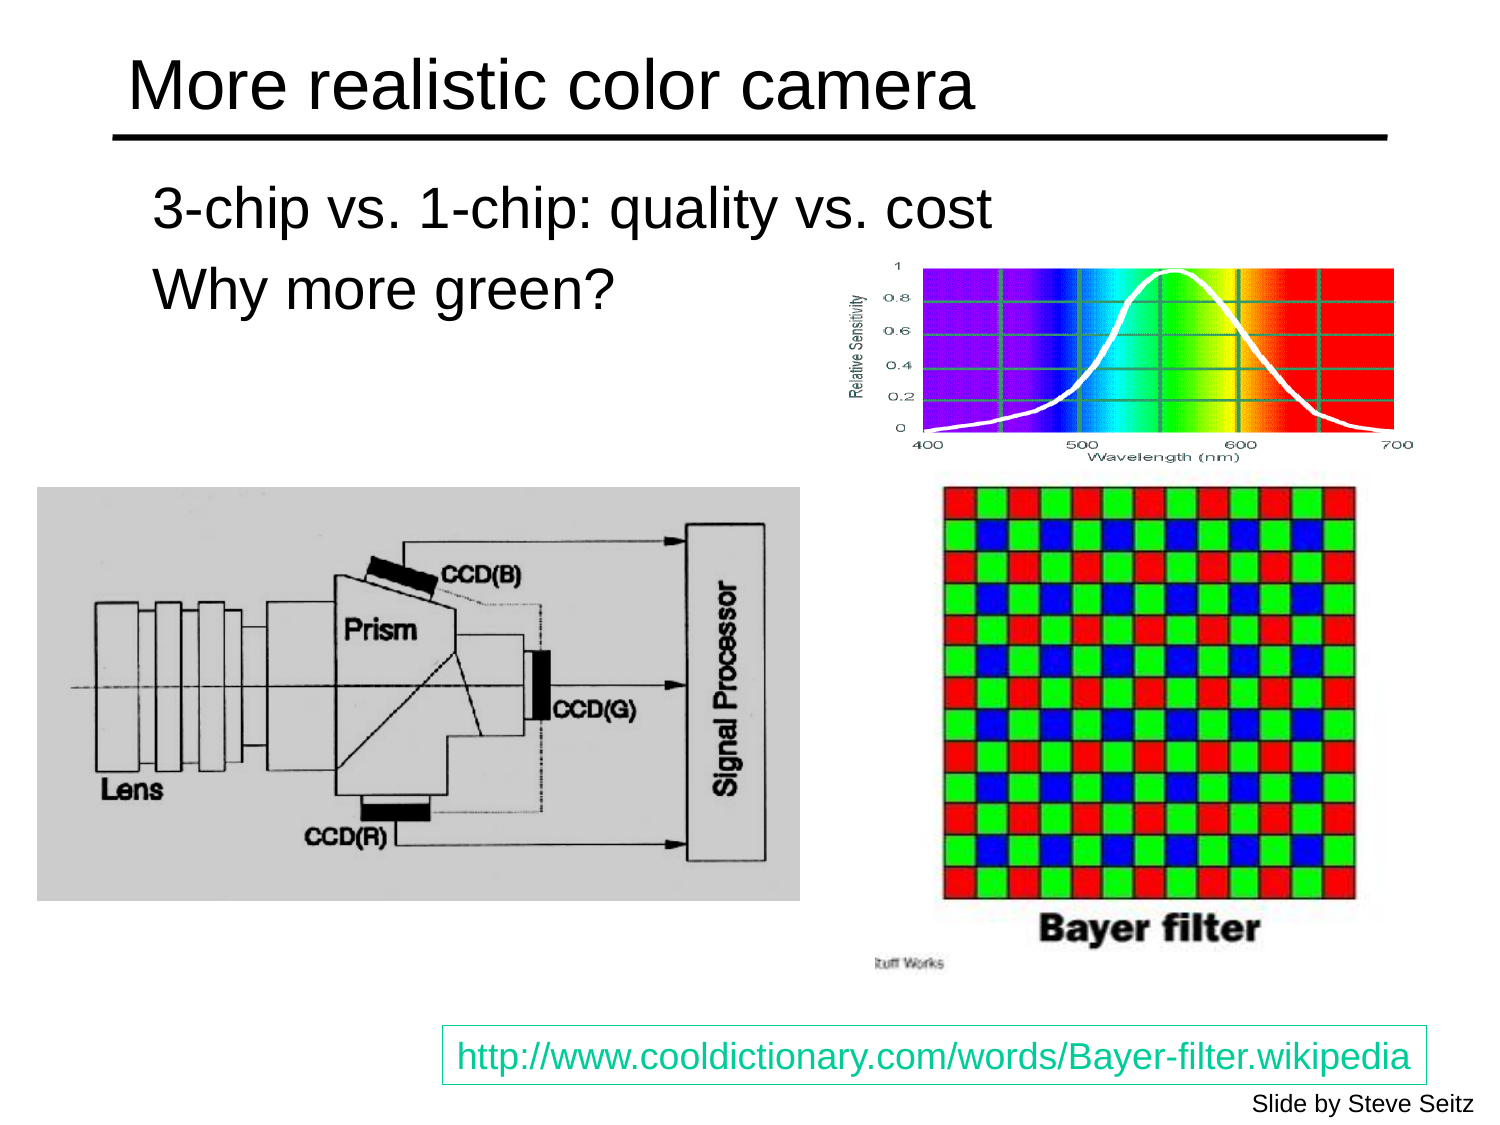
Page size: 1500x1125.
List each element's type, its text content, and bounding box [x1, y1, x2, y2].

text_box http://www.cooldictionary.com/words/Bayer-filter.wikipedia [442, 1024, 1427, 1085]
text_box Slide by Steve Seitz [1237, 1079, 1490, 1125]
list 3-chip vs. 1-chip: quality vs. cost Why more green? [137, 162, 1259, 769]
title More realistic color camera [112, 12, 1388, 150]
picture [849, 262, 1426, 976]
picture [37, 487, 801, 901]
